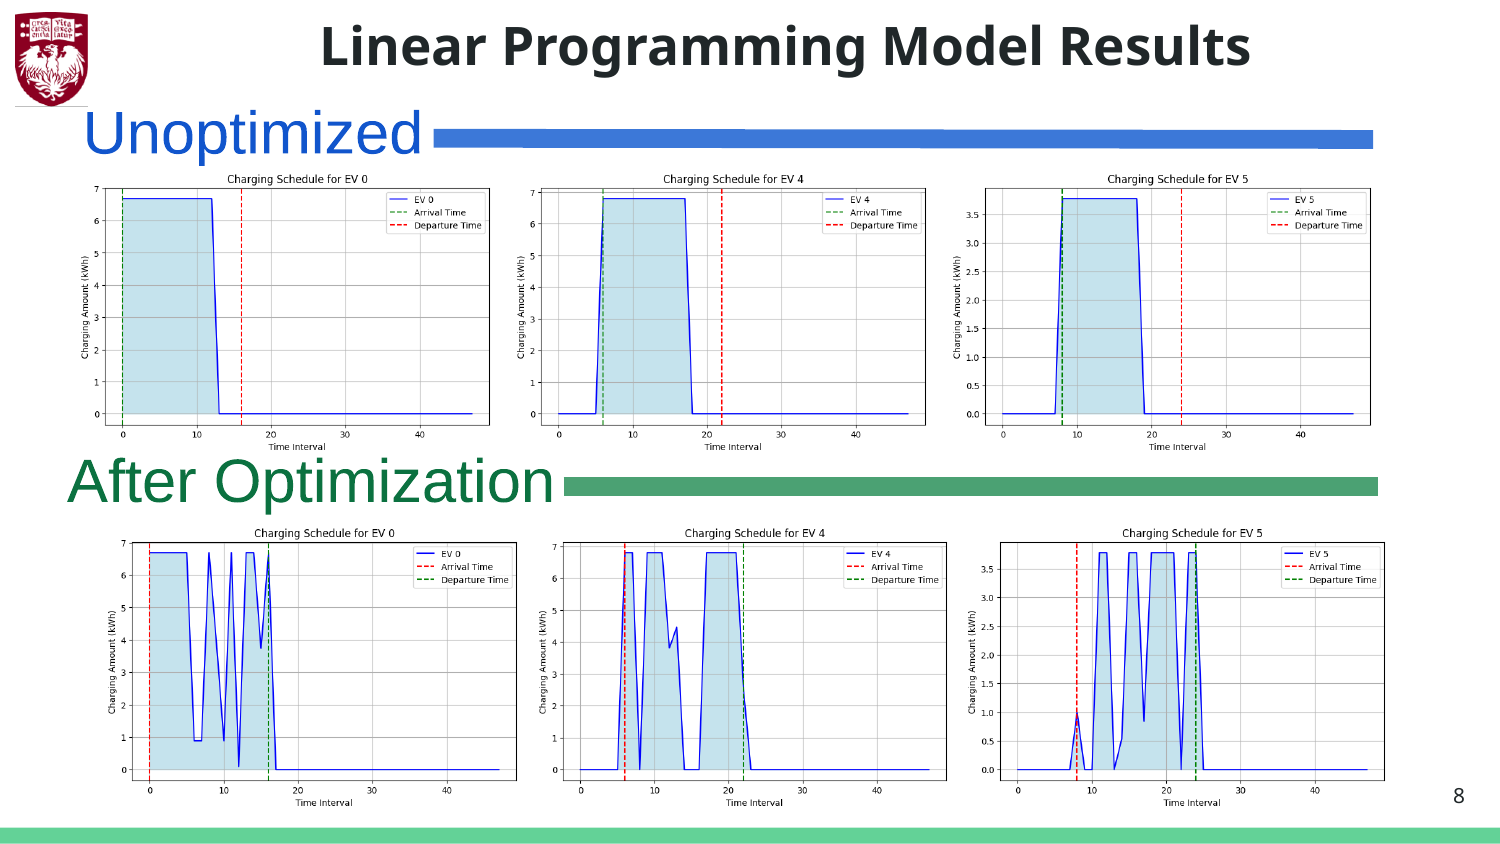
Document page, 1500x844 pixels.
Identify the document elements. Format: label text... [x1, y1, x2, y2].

picture [532, 521, 952, 813]
picture [75, 168, 495, 457]
picture [962, 521, 1390, 813]
picture [13, 12, 88, 108]
title Linear Programming Model Results [122, 0, 1449, 92]
picture [947, 168, 1376, 457]
picture [102, 521, 523, 813]
picture [511, 168, 931, 457]
slide_number 8 [1389, 764, 1480, 830]
